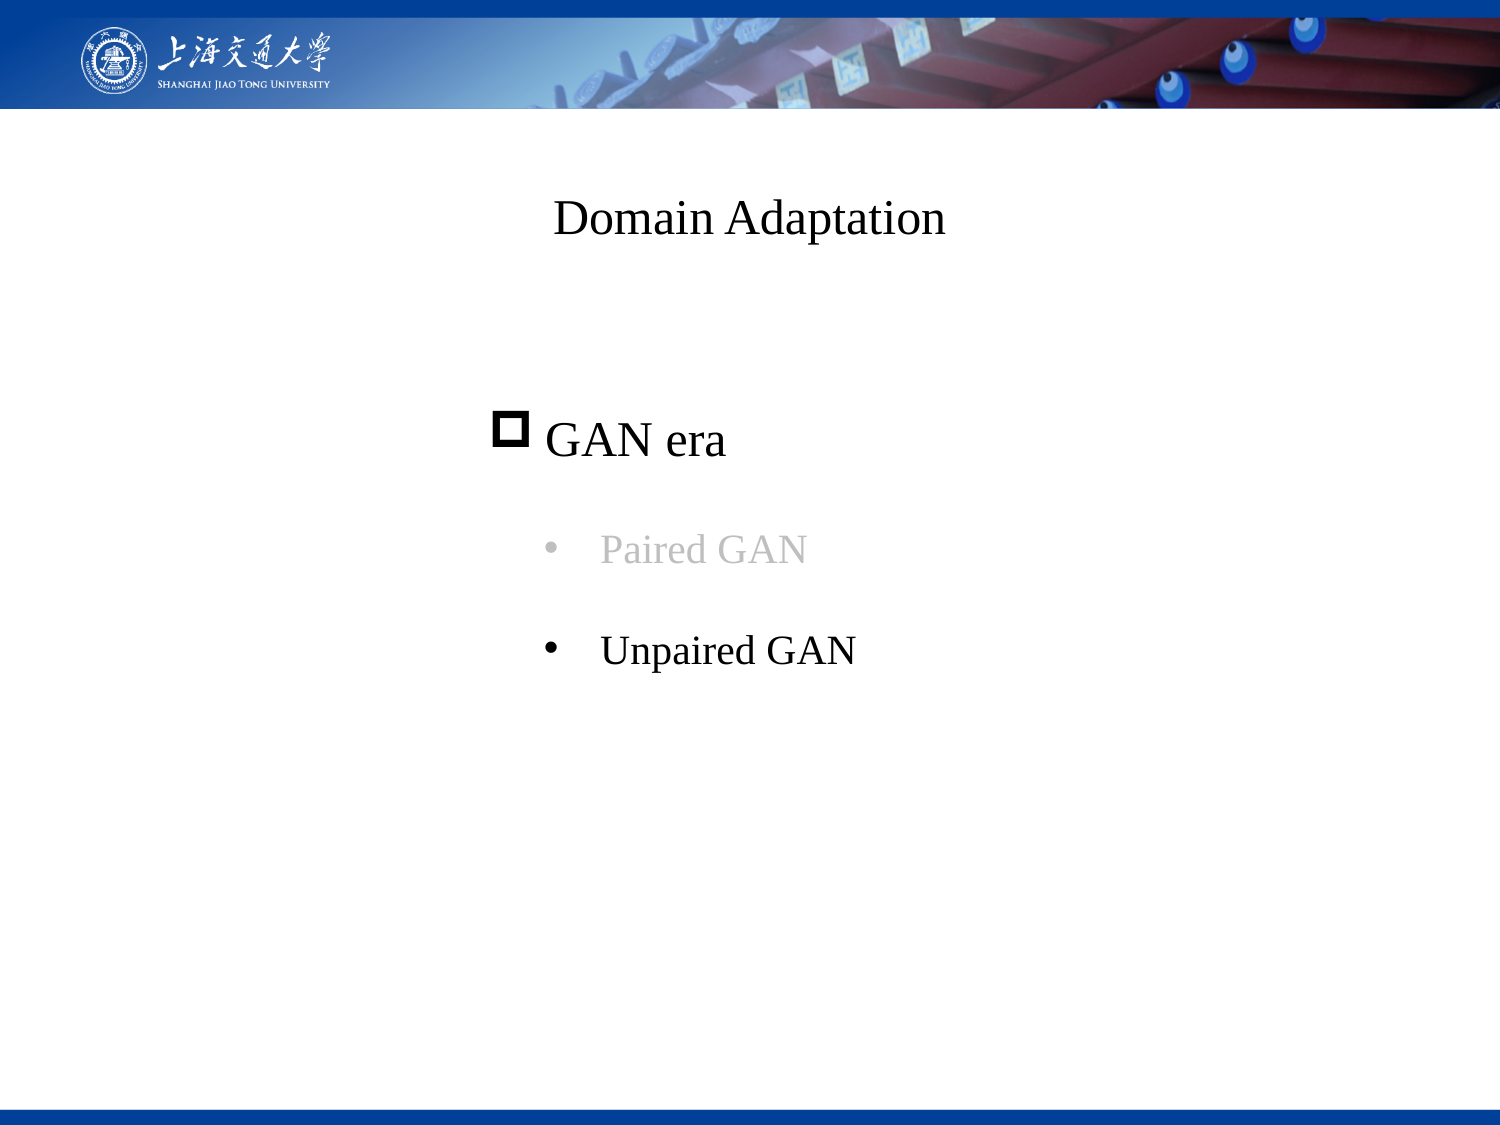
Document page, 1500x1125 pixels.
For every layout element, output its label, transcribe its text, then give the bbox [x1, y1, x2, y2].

text_box GAN era [473, 398, 742, 474]
text_box Domain Adaptation [538, 177, 962, 252]
text_box Paired GAN Unpaired GAN [529, 514, 873, 680]
picture [0, 18, 1500, 109]
